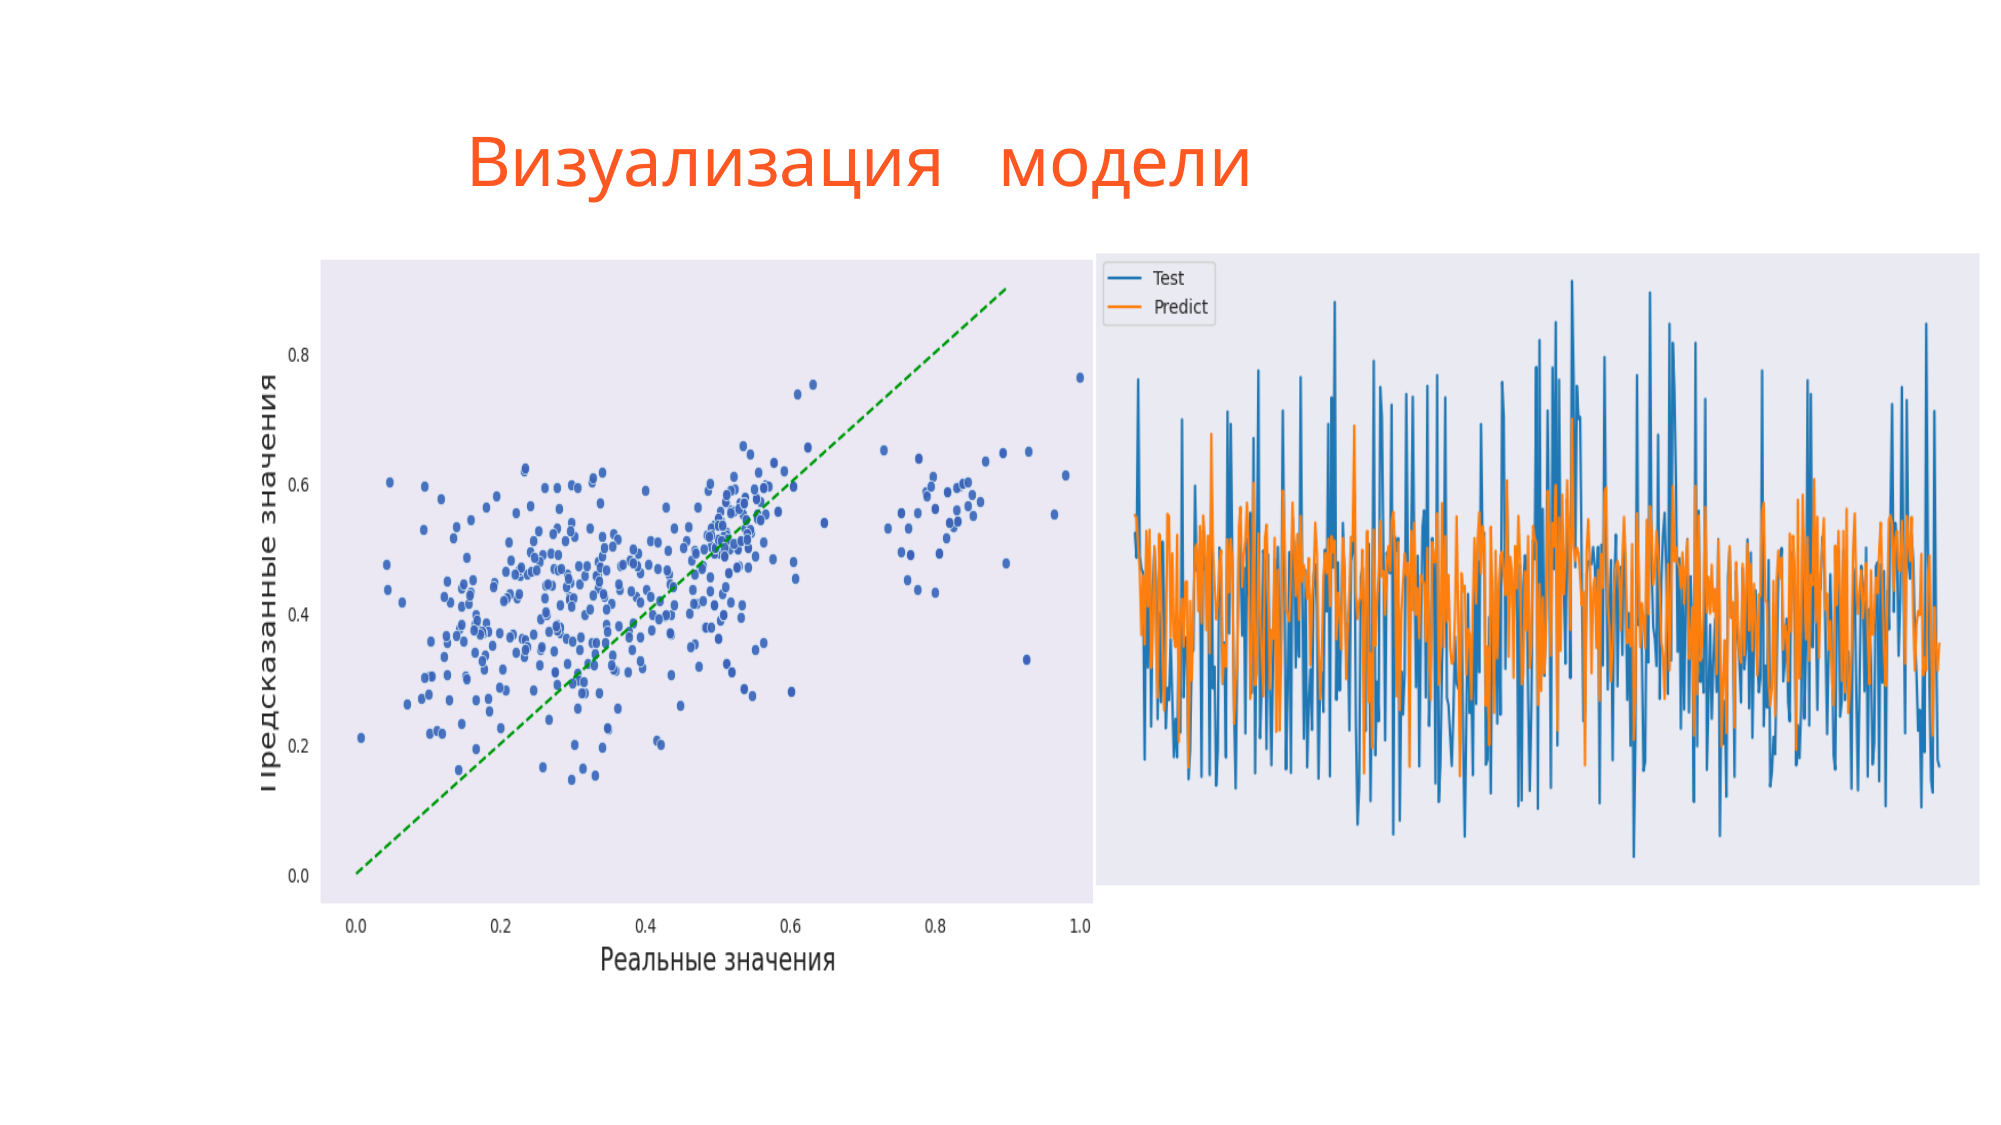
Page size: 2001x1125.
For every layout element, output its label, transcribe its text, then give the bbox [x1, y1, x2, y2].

title Визуализация модели [68, 97, 1932, 223]
picture [261, 253, 1990, 987]
